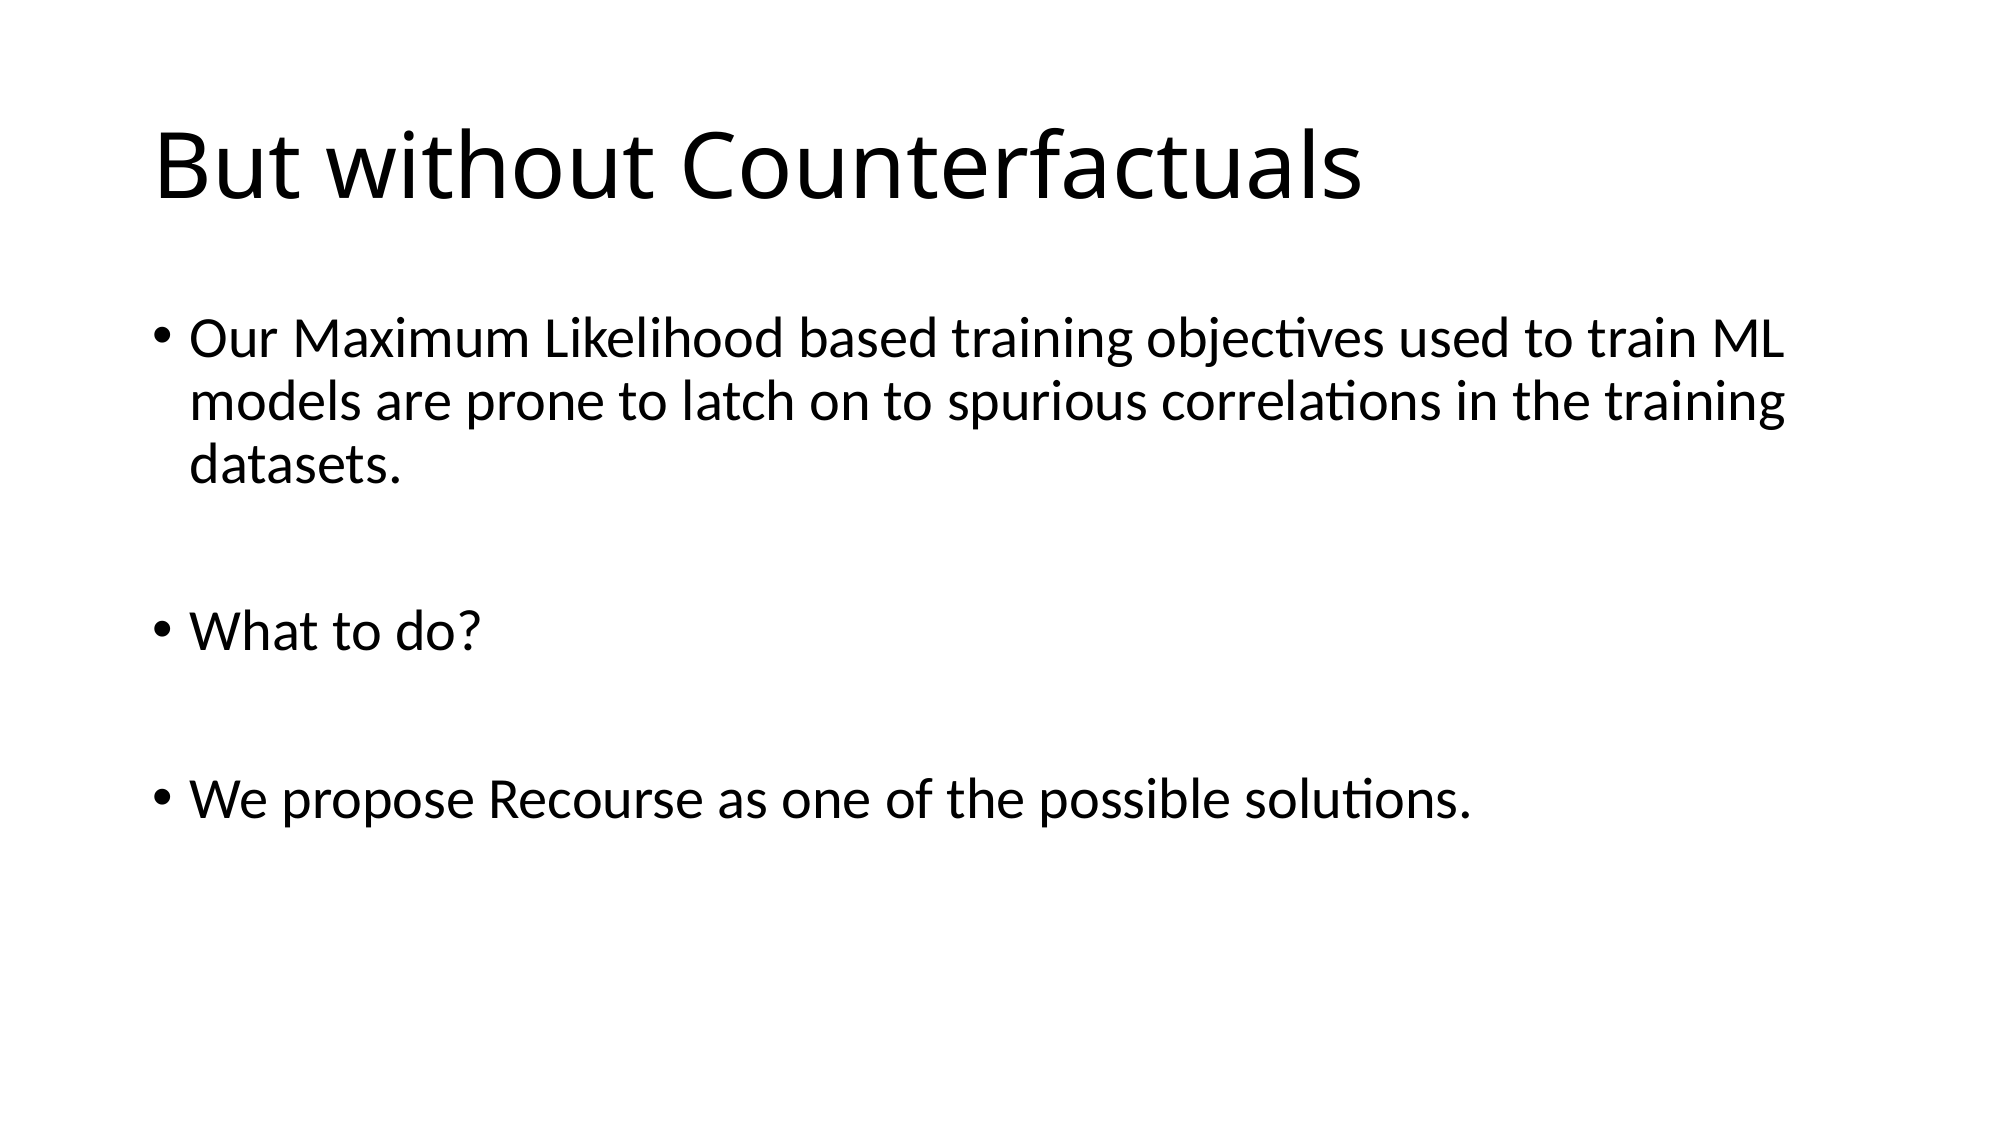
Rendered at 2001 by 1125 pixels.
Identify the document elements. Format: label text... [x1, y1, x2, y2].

list Our Maximum Likelihood based training objectives used to train ML models are prone to latch on to spurious correlations in the training datasets. What to do? We propose Recourse as one of the possible solutions. [137, 299, 1863, 1014]
title But without Counterfactuals [137, 59, 1863, 278]
